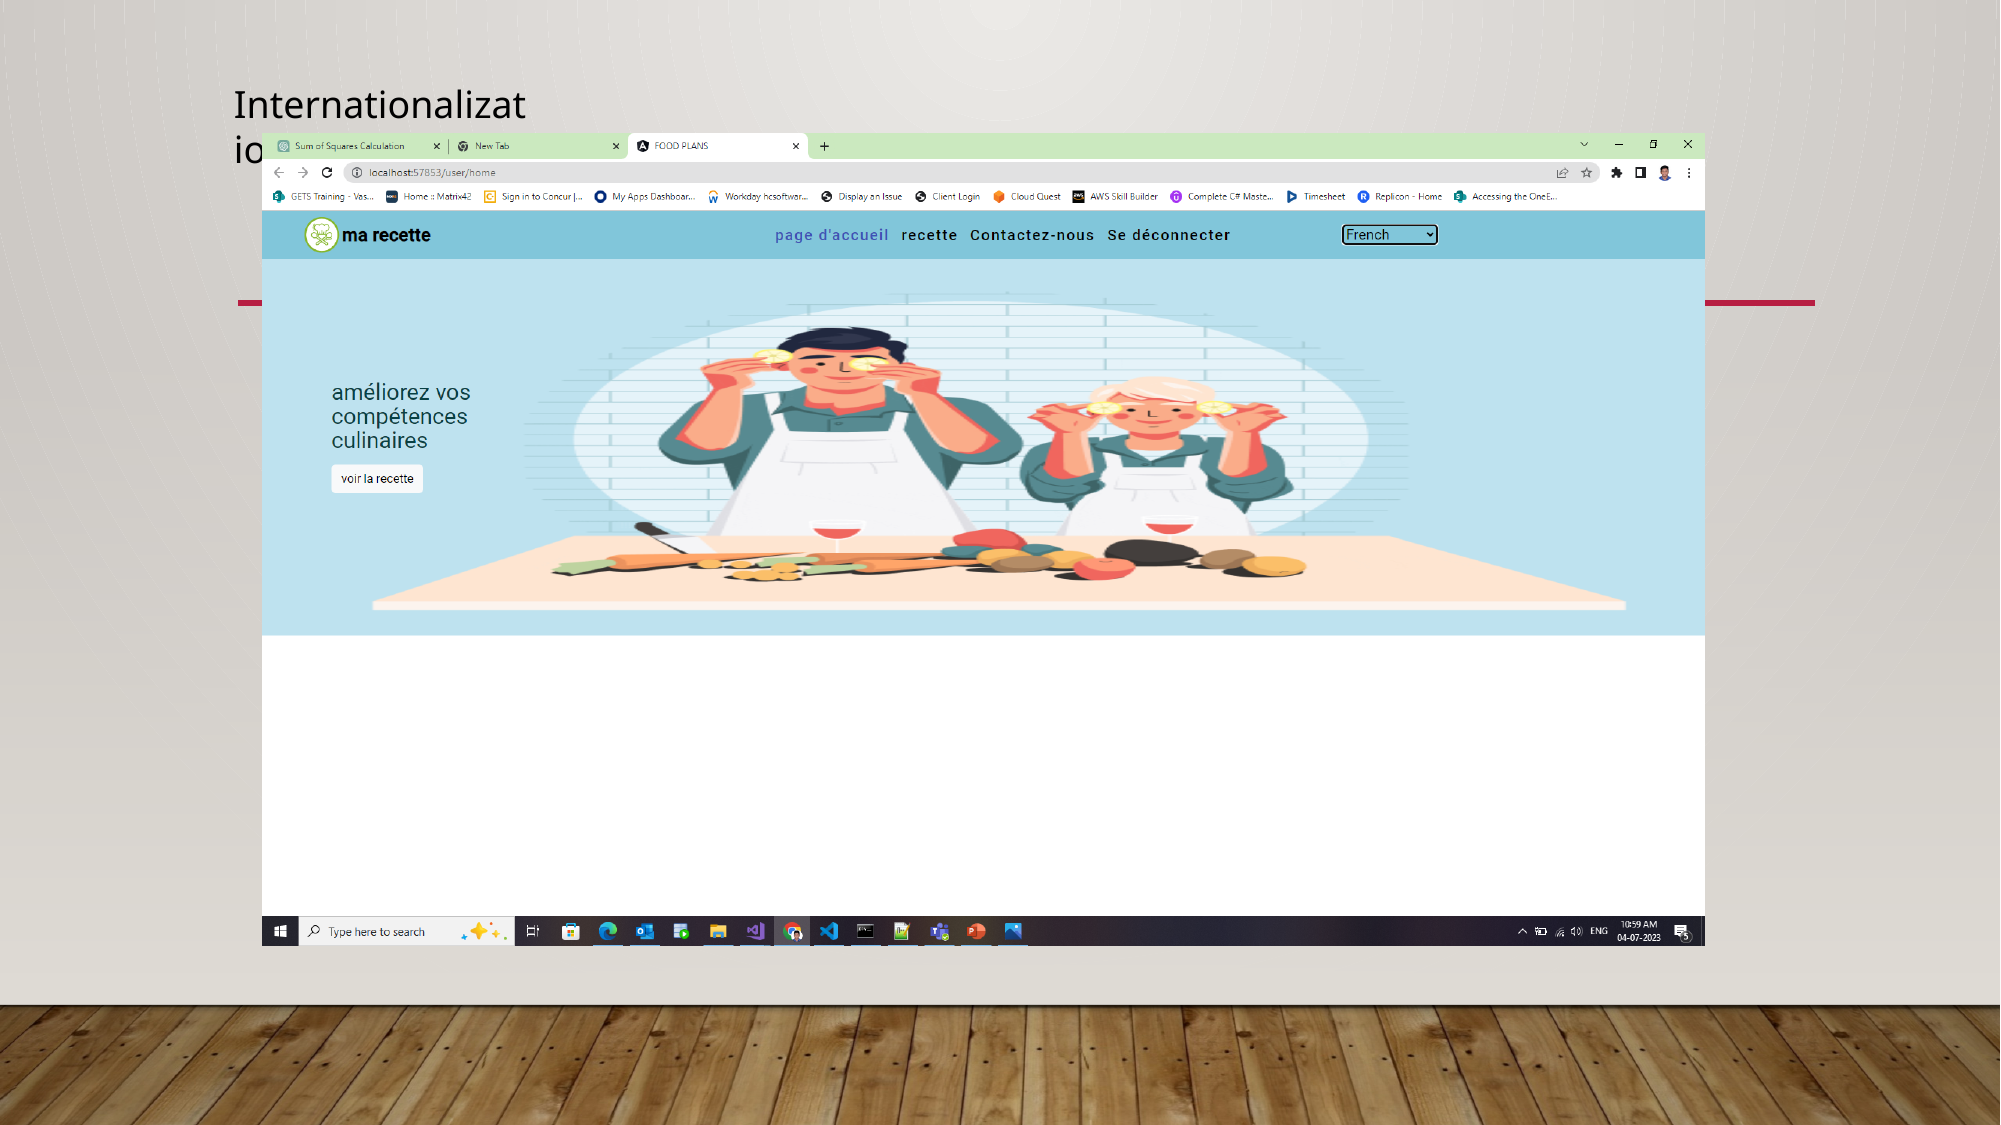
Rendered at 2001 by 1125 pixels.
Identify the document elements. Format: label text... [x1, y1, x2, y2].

picture [0, 1005, 2000, 1125]
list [262, 133, 1706, 946]
text_box Internationalization [219, 73, 545, 179]
